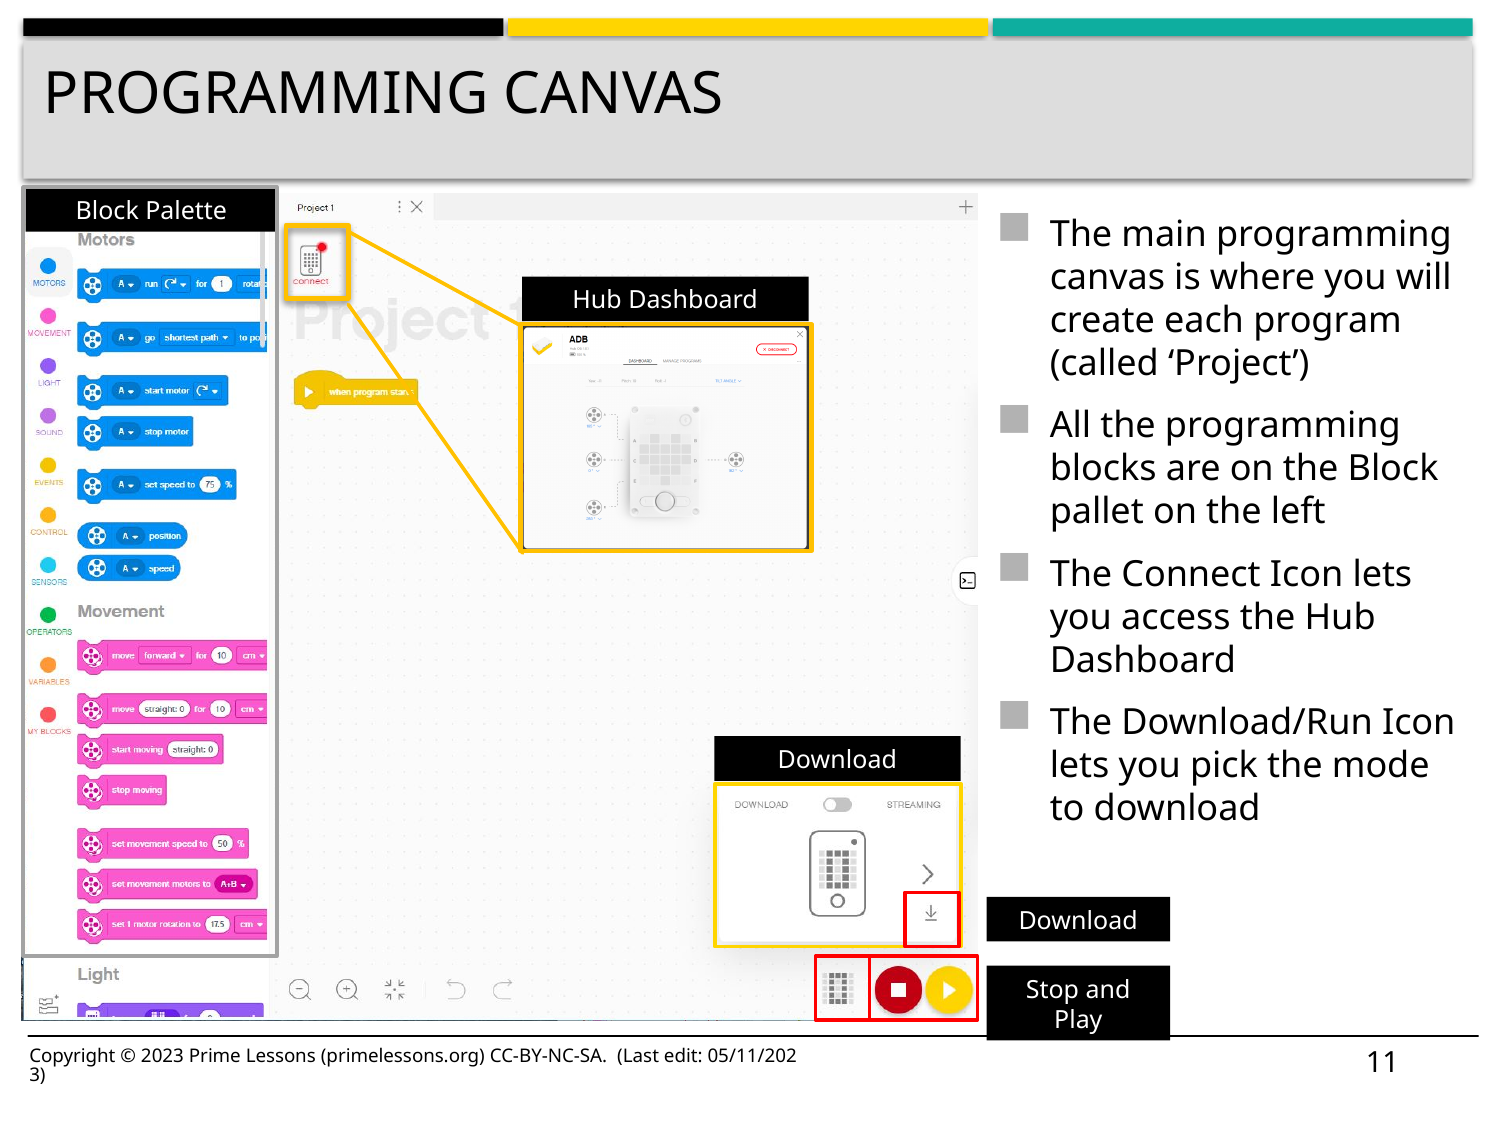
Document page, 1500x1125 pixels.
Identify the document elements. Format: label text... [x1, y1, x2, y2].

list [21, 192, 978, 1021]
text_box Stop and Play [986, 965, 1171, 1041]
picture [522, 325, 810, 550]
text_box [347, 304, 524, 554]
text_box The main programming canvas is where you will create each program (called ‘Project’) All the programming blocks are on the Block pallet on the left The Connect Icon lets you access the Hub Dashboard The Download/Run Icon lets you pick the mode to download [986, 202, 1474, 844]
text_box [347, 231, 523, 303]
slide_number 11 [1351, 1036, 1478, 1097]
title Programming Canvas [28, 48, 1464, 172]
text_box [21, 185, 279, 191]
footer Copyright © 2023 Prime Lessons (primelessons.org) CC-BY-NC-SA. (Last edit: 05/11/2023) [14, 1036, 814, 1097]
text_box Download [986, 896, 1171, 942]
